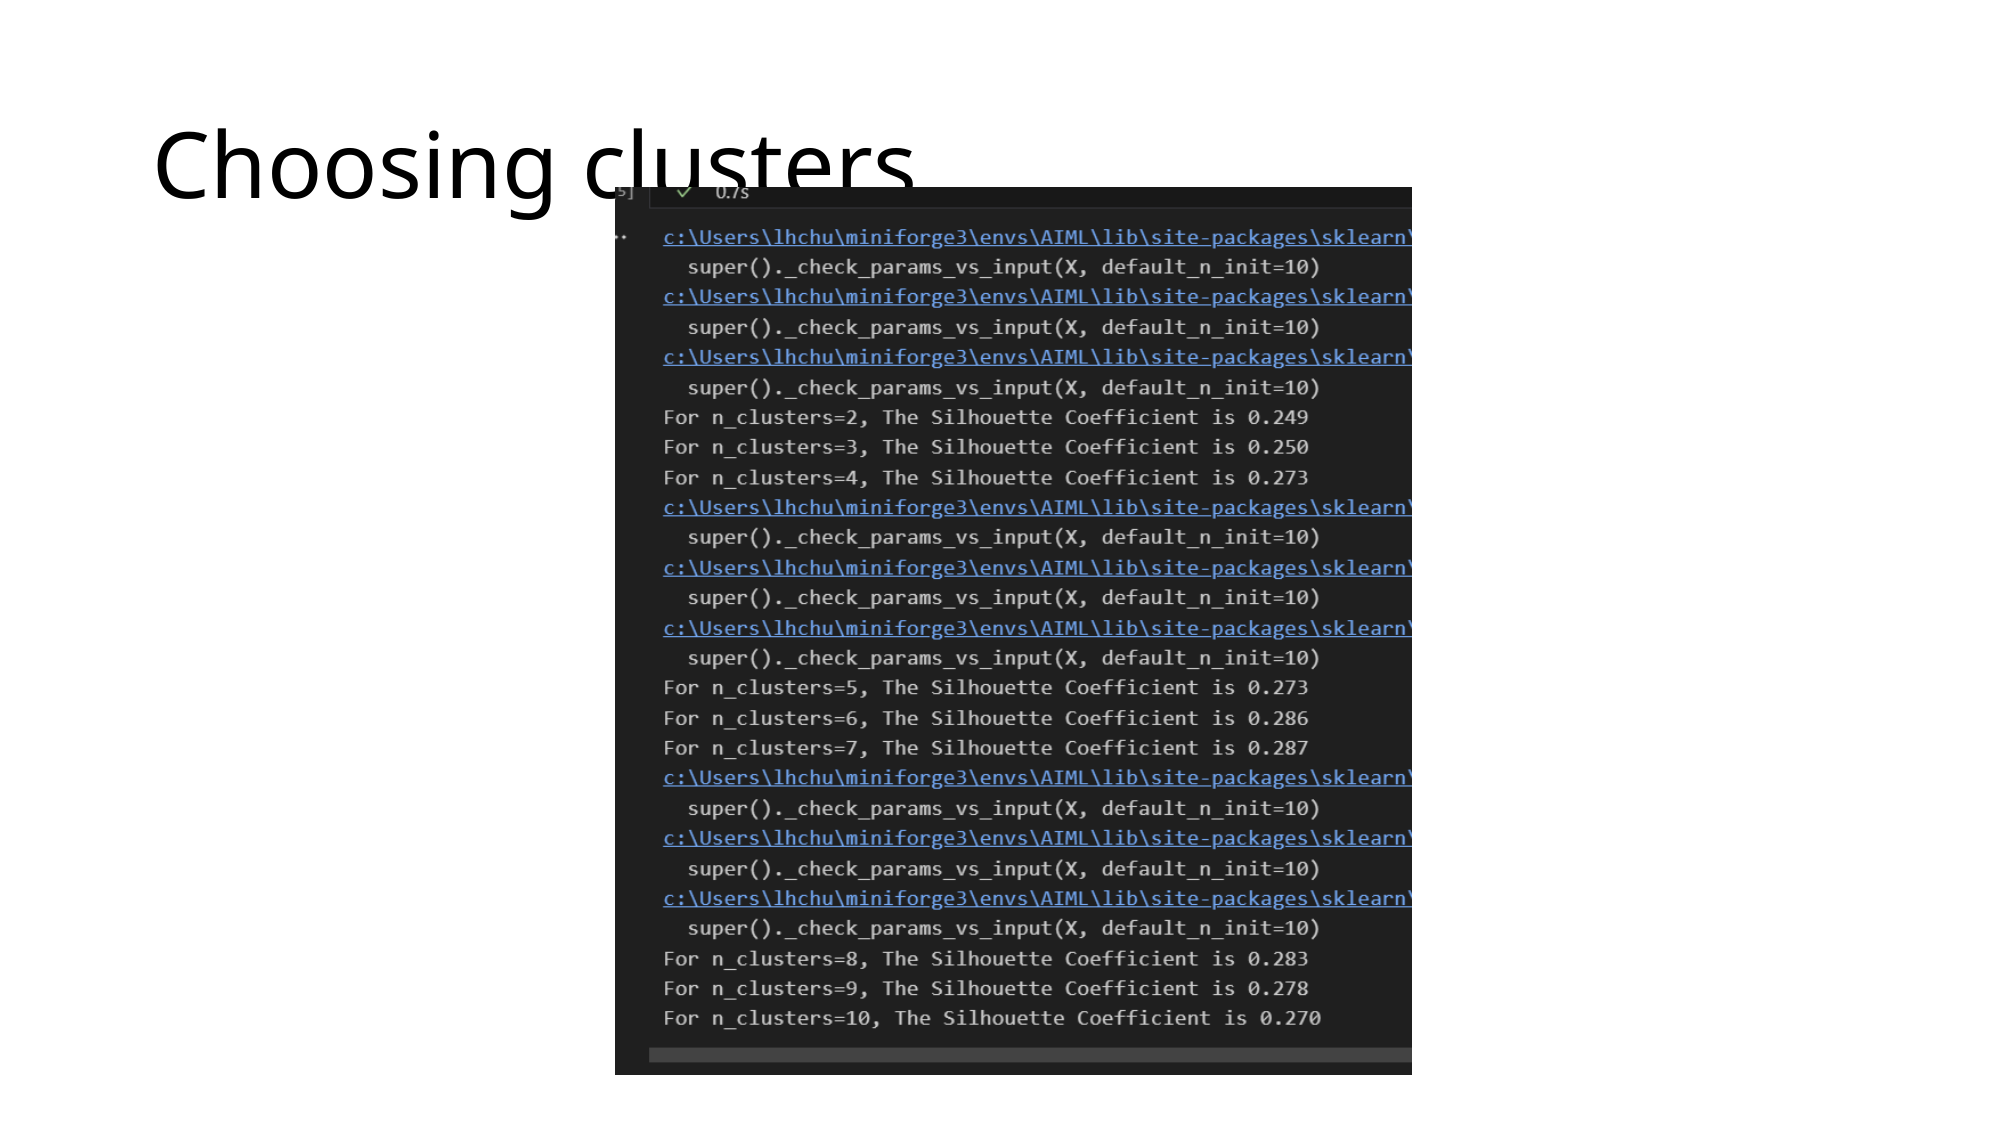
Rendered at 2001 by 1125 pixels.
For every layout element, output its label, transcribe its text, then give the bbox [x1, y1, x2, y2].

title Choosing clusters [137, 59, 1863, 278]
picture [614, 187, 1412, 1075]
